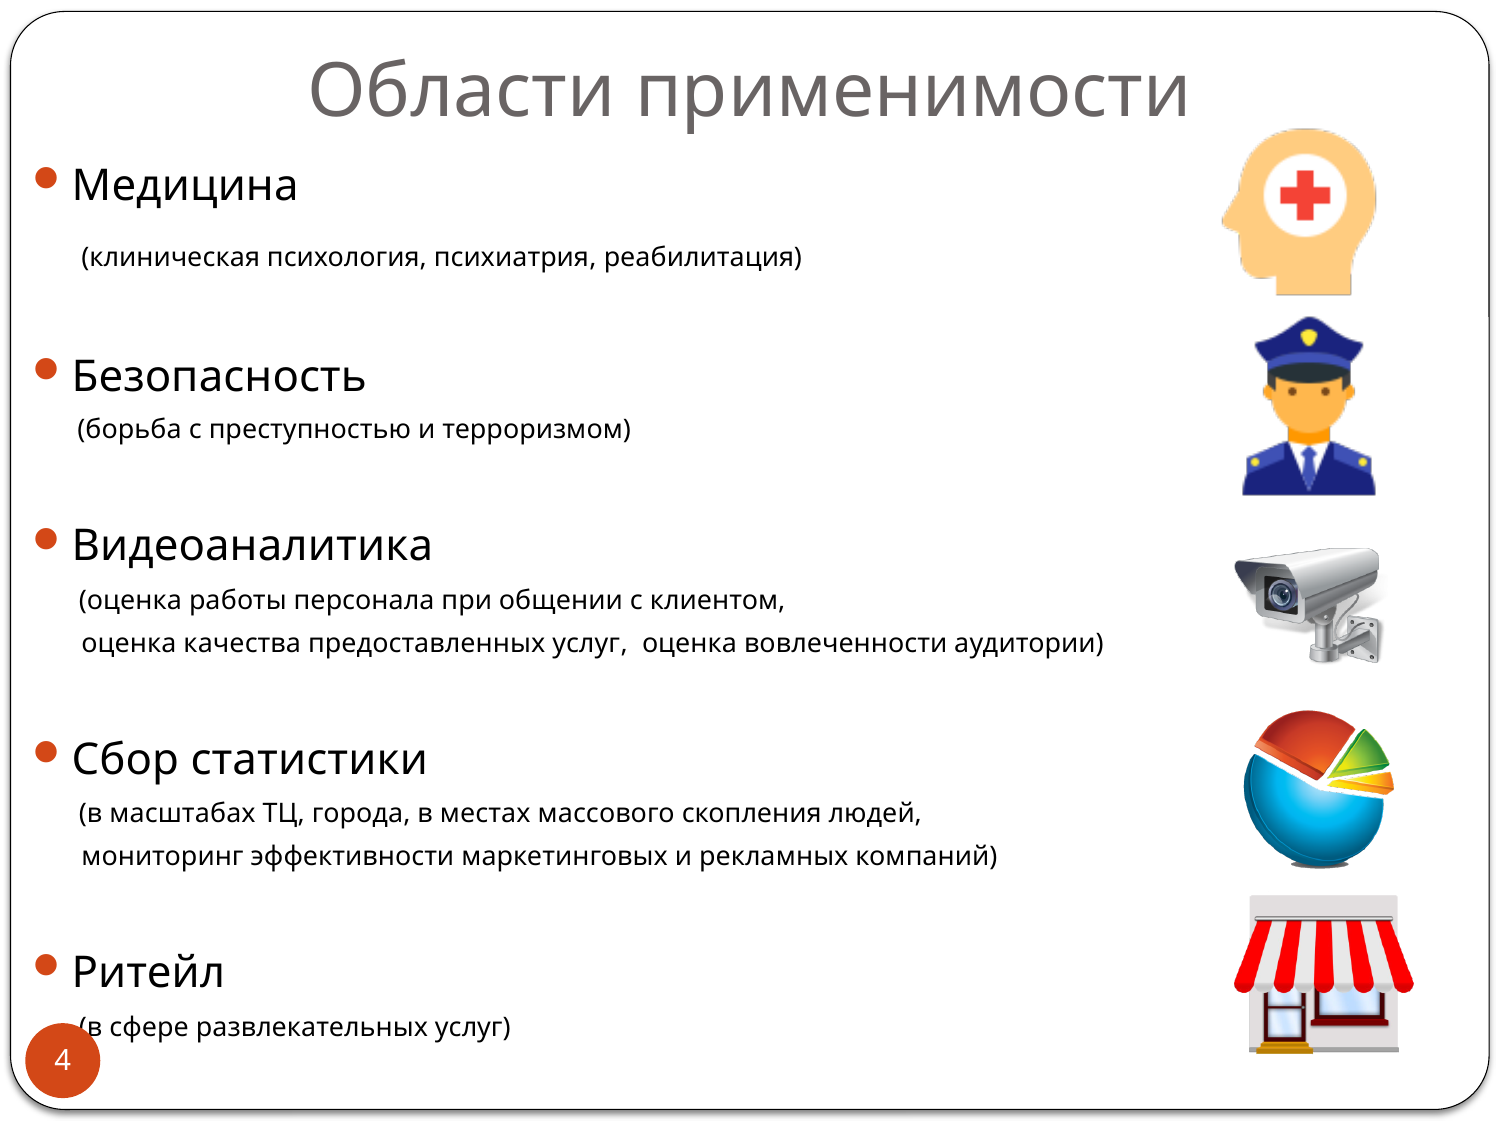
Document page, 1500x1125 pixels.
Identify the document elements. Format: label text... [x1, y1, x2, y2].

picture [1186, 705, 1460, 1083]
list Медицина (клиническая психология, психиатрия, реабилитация) Безопасность (борьба с преступностью и терроризмом) Видеоаналитика (оценка работы персонала при общении с клиентом, оценка качества предоставленных услуг, оценка вовлеченности аудитории) Сбор статистики (в масштабах ТЦ, города, в местах массового скопления людей, мониторинг эффективности маркетинговых и рекламных компаний) Ритейл (в сфере развлекательных услуг) [17, 149, 1483, 1059]
slide_number 4 [25, 1023, 101, 1099]
picture [1198, 113, 1409, 504]
title Области применимости [17, 30, 1483, 147]
picture [1233, 526, 1389, 681]
